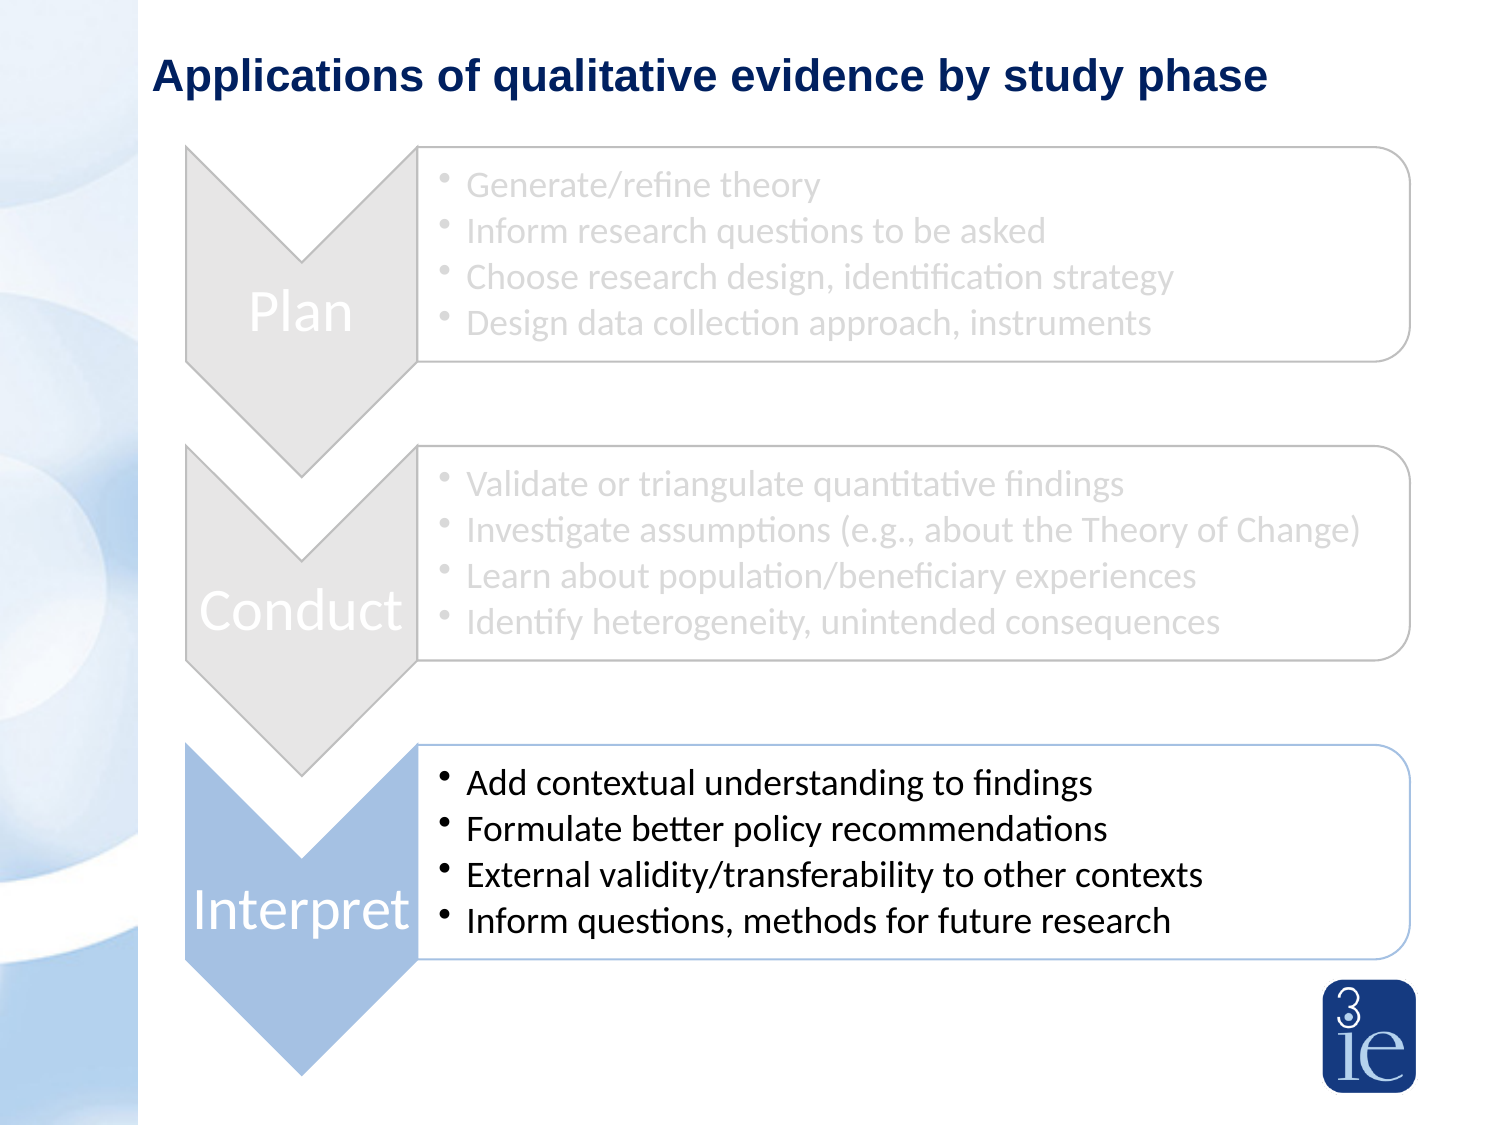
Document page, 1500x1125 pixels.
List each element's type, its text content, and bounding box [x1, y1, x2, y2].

picture [0, 0, 138, 1125]
picture [1320, 977, 1418, 1095]
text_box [186, 146, 1410, 1076]
title Applications of qualitative evidence by study phase [136, 45, 1500, 144]
